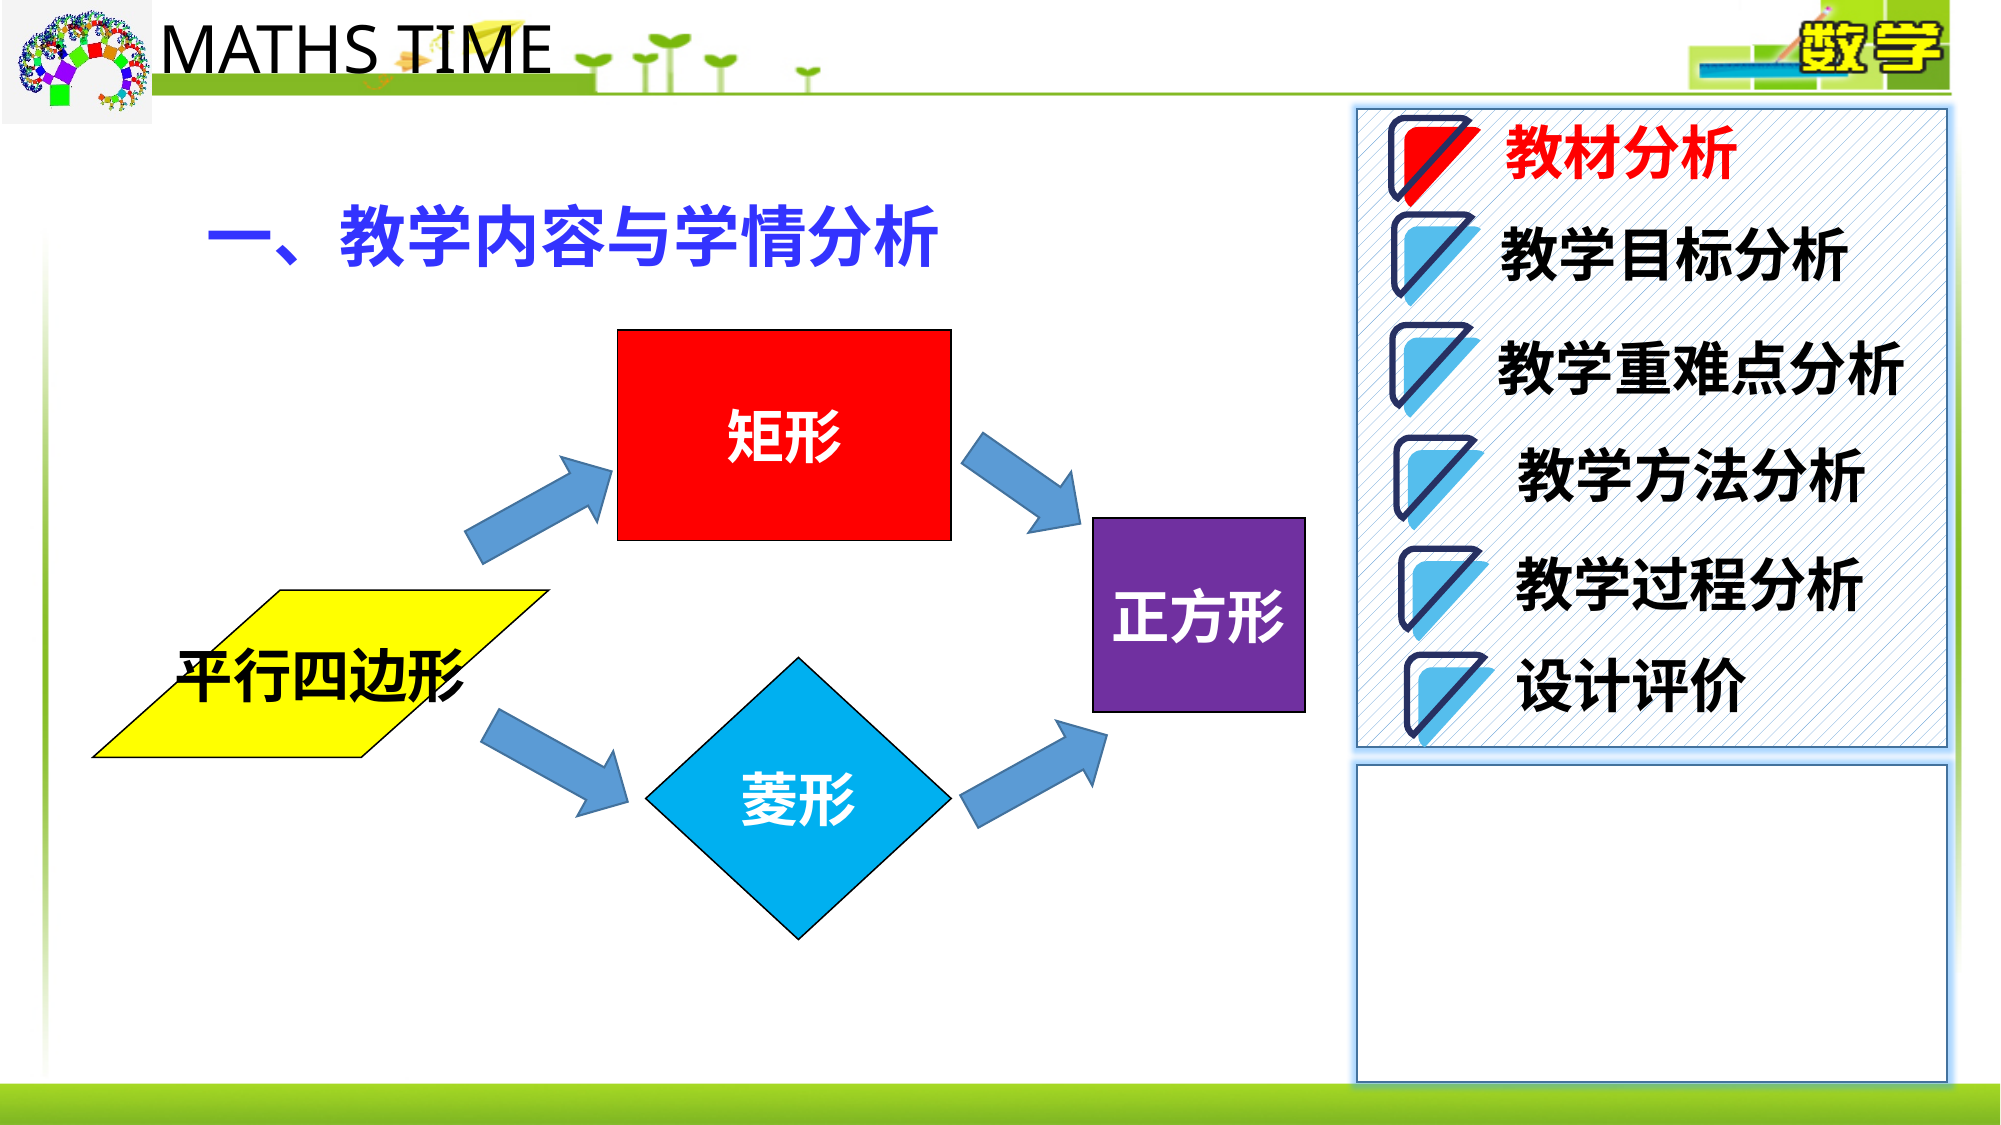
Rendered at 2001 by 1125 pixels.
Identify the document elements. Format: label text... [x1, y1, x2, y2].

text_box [2, 0, 598, 124]
text_box 菱形 [645, 657, 952, 940]
text_box [1356, 764, 1948, 1083]
text_box 正方形 [1092, 517, 1305, 713]
text_box [960, 431, 1082, 535]
text_box 一、教学内容与学情分析 [191, 187, 956, 283]
text_box 矩形 [617, 329, 952, 541]
text_box [958, 719, 1109, 830]
text_box [463, 455, 613, 566]
text_box [479, 707, 629, 818]
picture [0, 0, 2001, 1125]
text_box 平行四边形 [92, 590, 549, 758]
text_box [1356, 108, 1967, 748]
